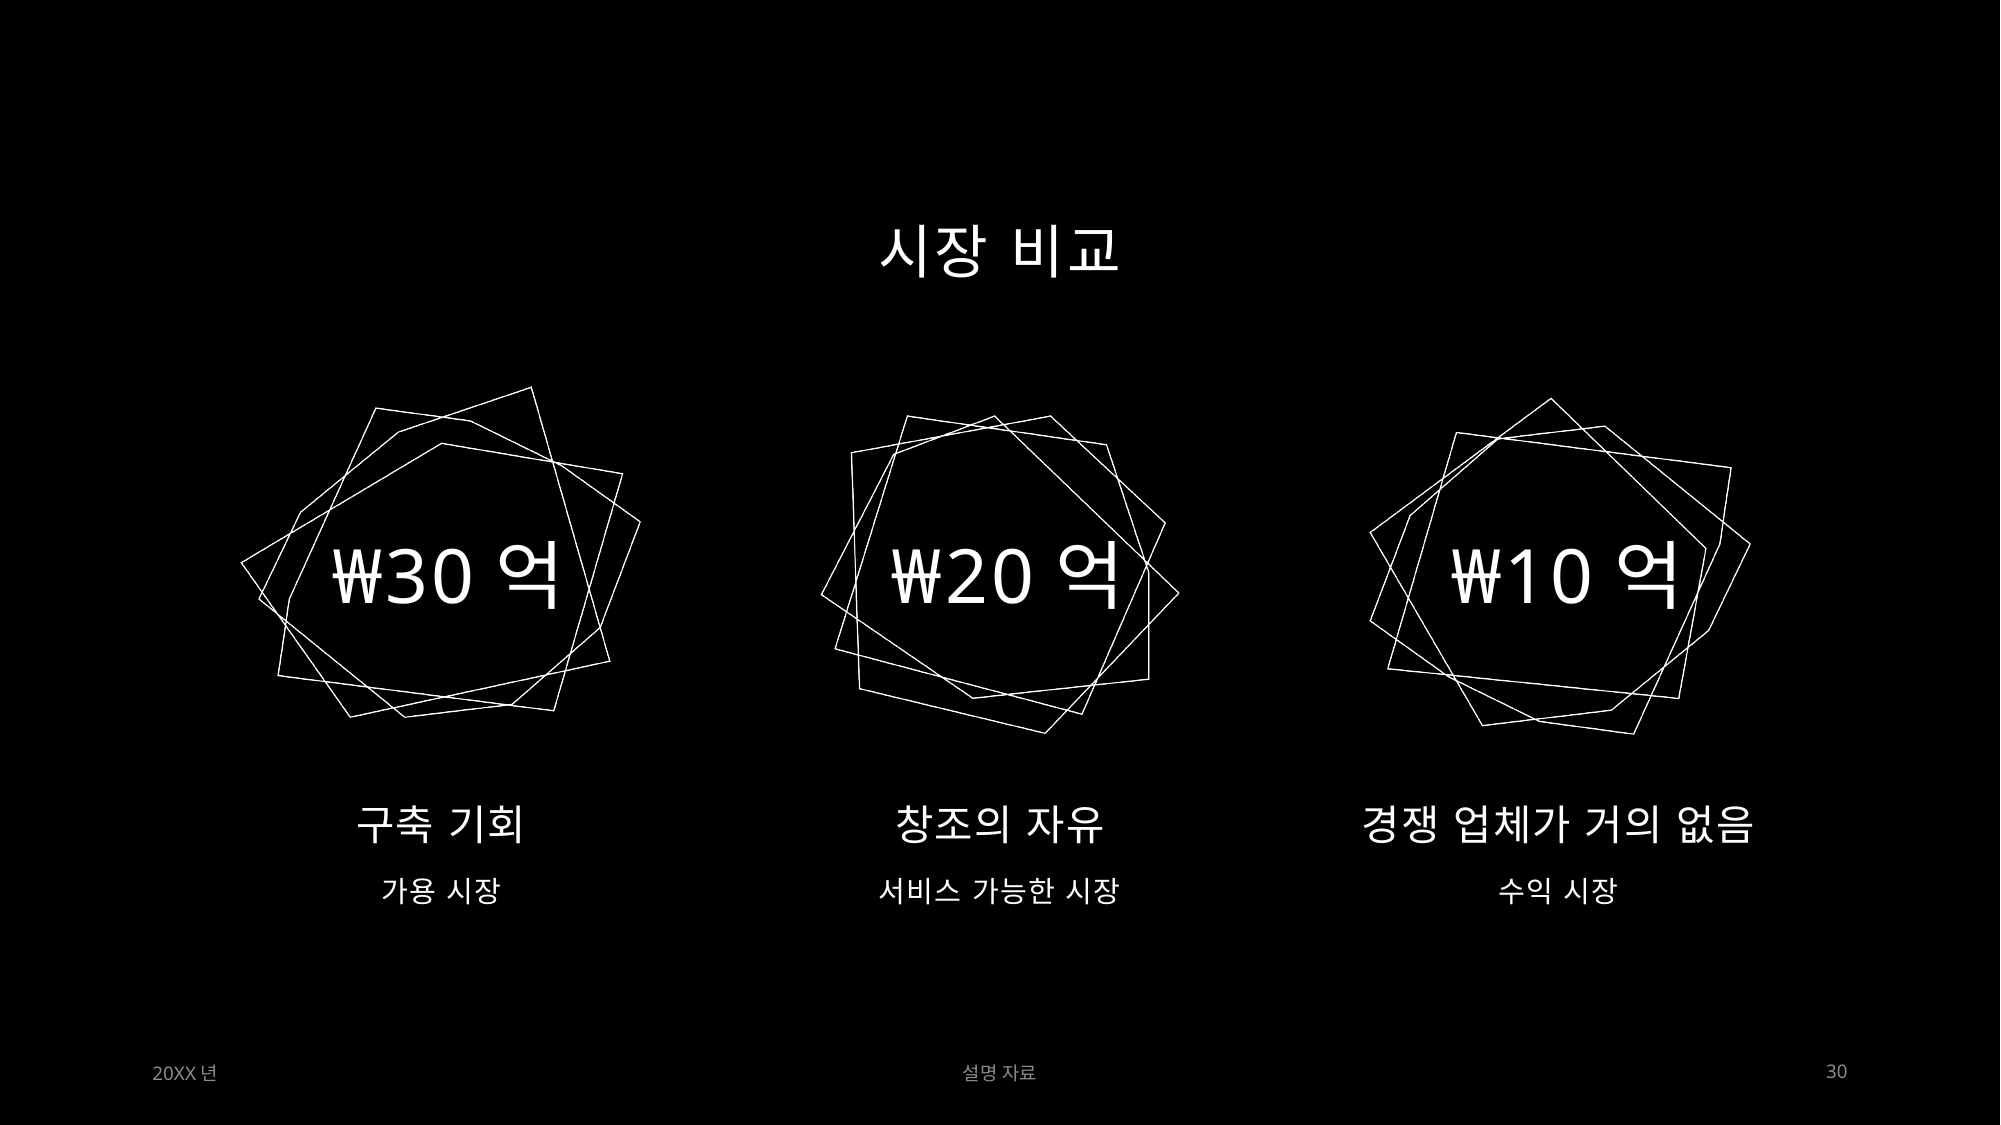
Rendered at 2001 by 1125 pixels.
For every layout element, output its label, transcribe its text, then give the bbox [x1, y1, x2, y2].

list 창조의 자유 [742, 791, 1258, 866]
list 수익 시장 [1302, 866, 1815, 943]
title 시장 비교 [309, 146, 1691, 364]
picture [820, 415, 1180, 734]
list 경쟁 업체가 거의 없음 [1302, 791, 1815, 866]
slide_number 30 [1412, 1042, 1863, 1103]
list ₩30억 [309, 511, 588, 647]
slide_number 20XX년 [137, 1042, 588, 1103]
list 서비스 가능한 시장 [742, 866, 1258, 943]
list 구축 기회 [185, 791, 698, 866]
picture [1369, 397, 1751, 735]
list ₩20억 [868, 511, 1148, 647]
picture [240, 386, 641, 718]
list ₩10억 [1428, 511, 1707, 647]
footer 설명 자료 [662, 1042, 1338, 1103]
list 가용 시장 [185, 866, 698, 943]
